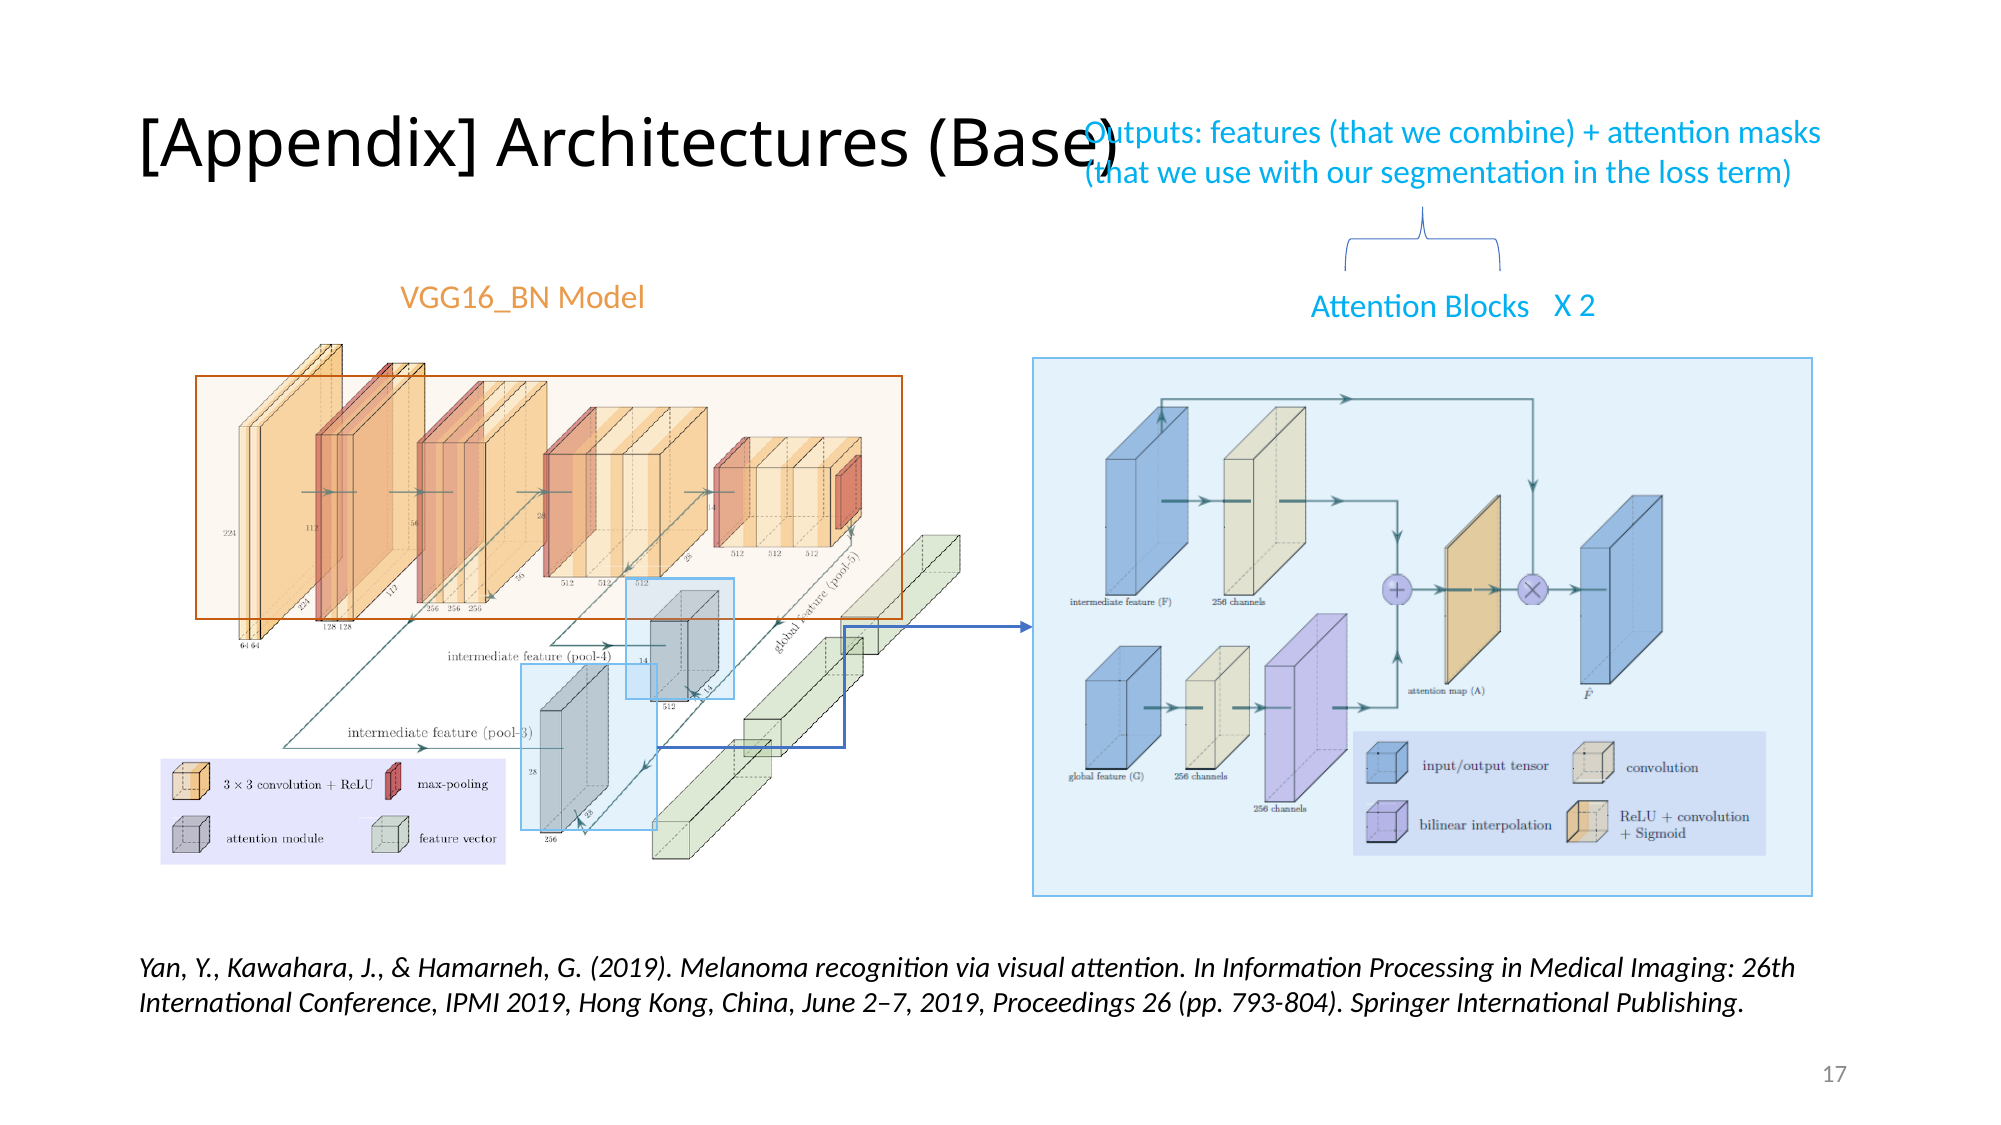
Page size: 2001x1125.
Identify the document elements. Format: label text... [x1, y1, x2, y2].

text_box Attention Blocks [1296, 276, 1550, 332]
title [Appendix] Architectures (Base) [124, 92, 1863, 197]
picture [1050, 392, 1774, 863]
text_box [1032, 357, 1813, 897]
text_box X 2 [1539, 276, 1611, 331]
text_box Yan, Y., Kawahara, J., & Hamarneh, G. (2019). Melanoma recognition via visual attention. In Information Processing in Medical Imaging: 26th International Conference, IPMI 2019, Hong Kong, China, June 2–7, 2019, Proceedings 26 (pp. 793-804). Springer International Publishing. [123, 940, 1863, 1026]
text_box [1344, 206, 1501, 272]
picture [140, 323, 977, 889]
slide_number 17 [1412, 1042, 1863, 1103]
text_box VGG16_BN Model [385, 267, 661, 322]
text_box Outputs: features (that we combine) + attention masks (that we use with our segmentation in the loss term) [1069, 103, 1845, 198]
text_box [656, 626, 1033, 748]
